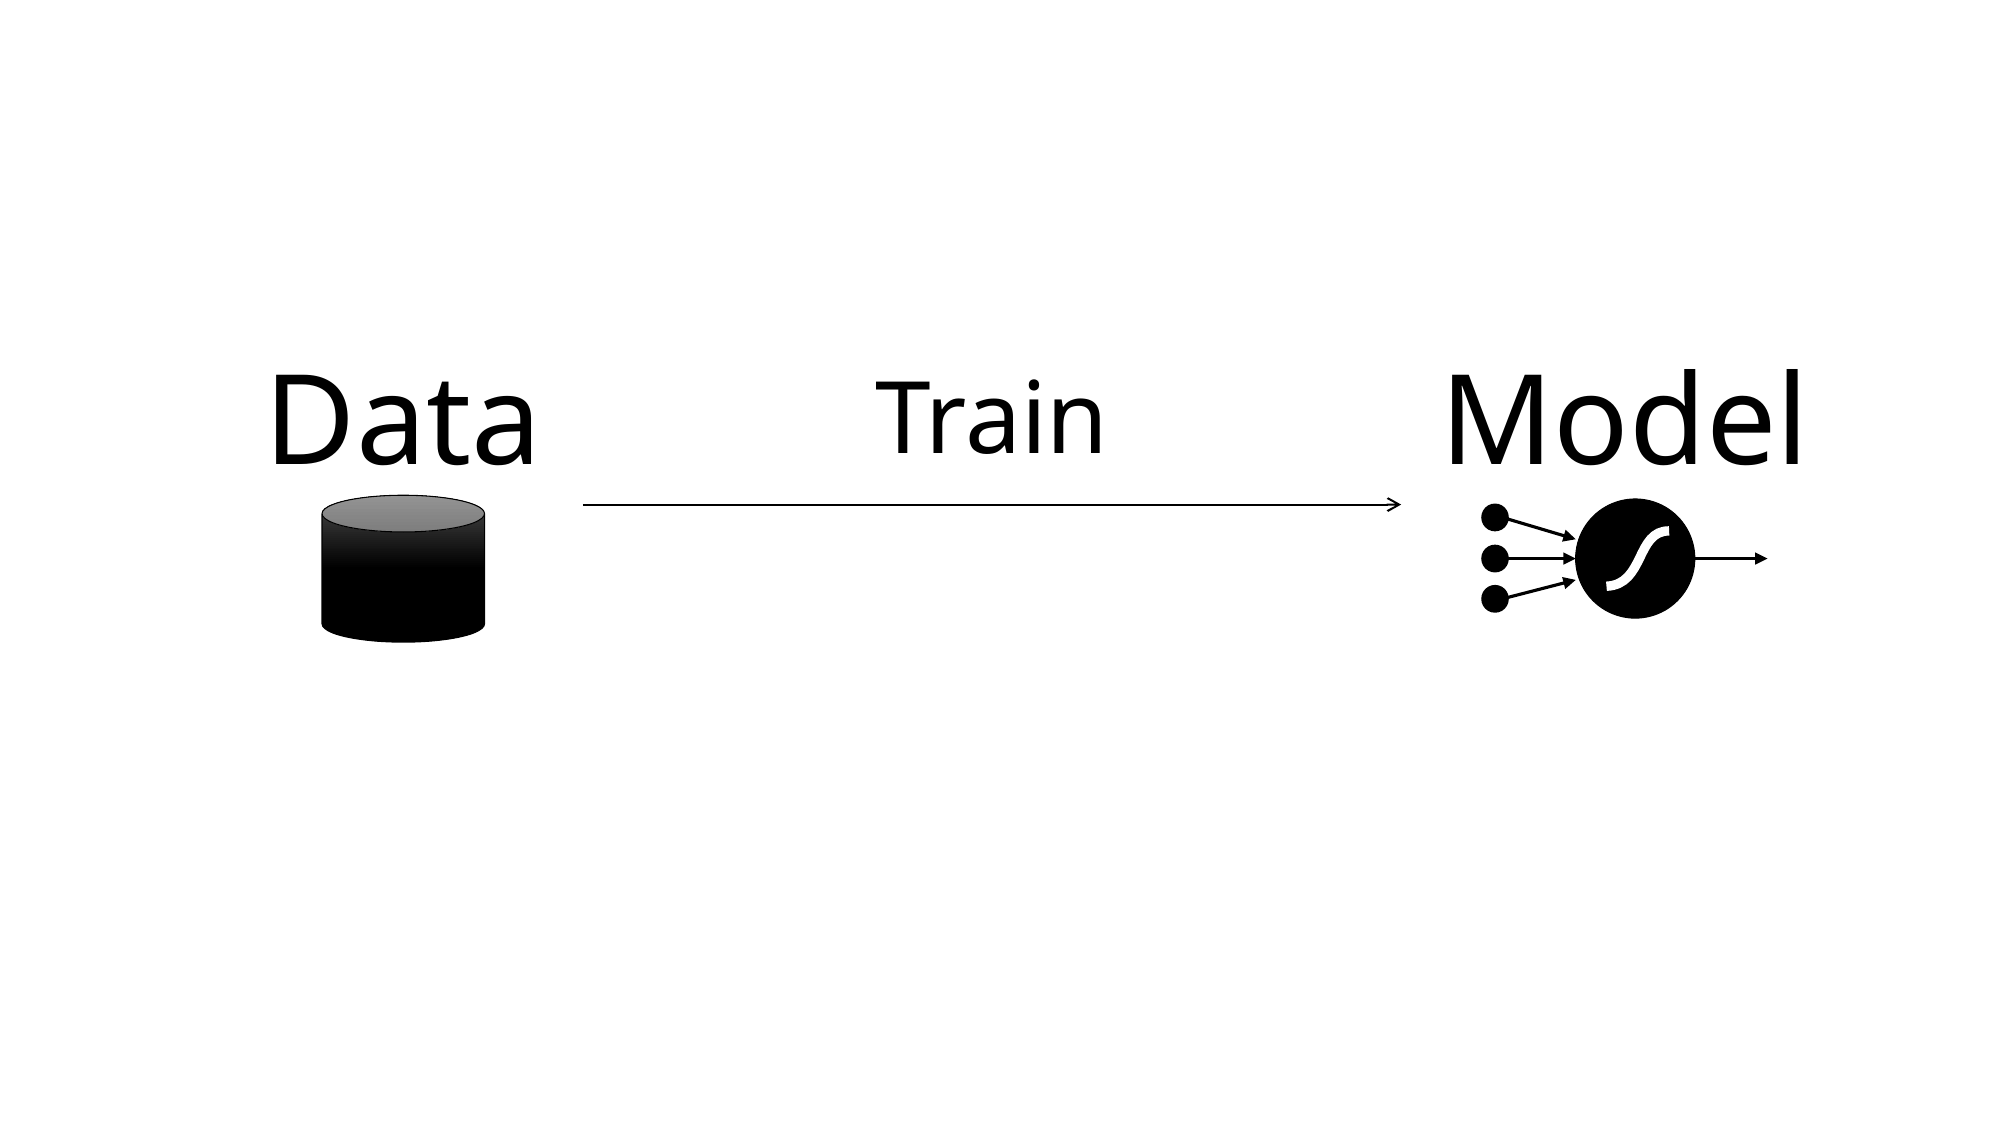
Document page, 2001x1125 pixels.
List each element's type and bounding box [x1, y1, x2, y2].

text_box [223, 332, 1849, 643]
